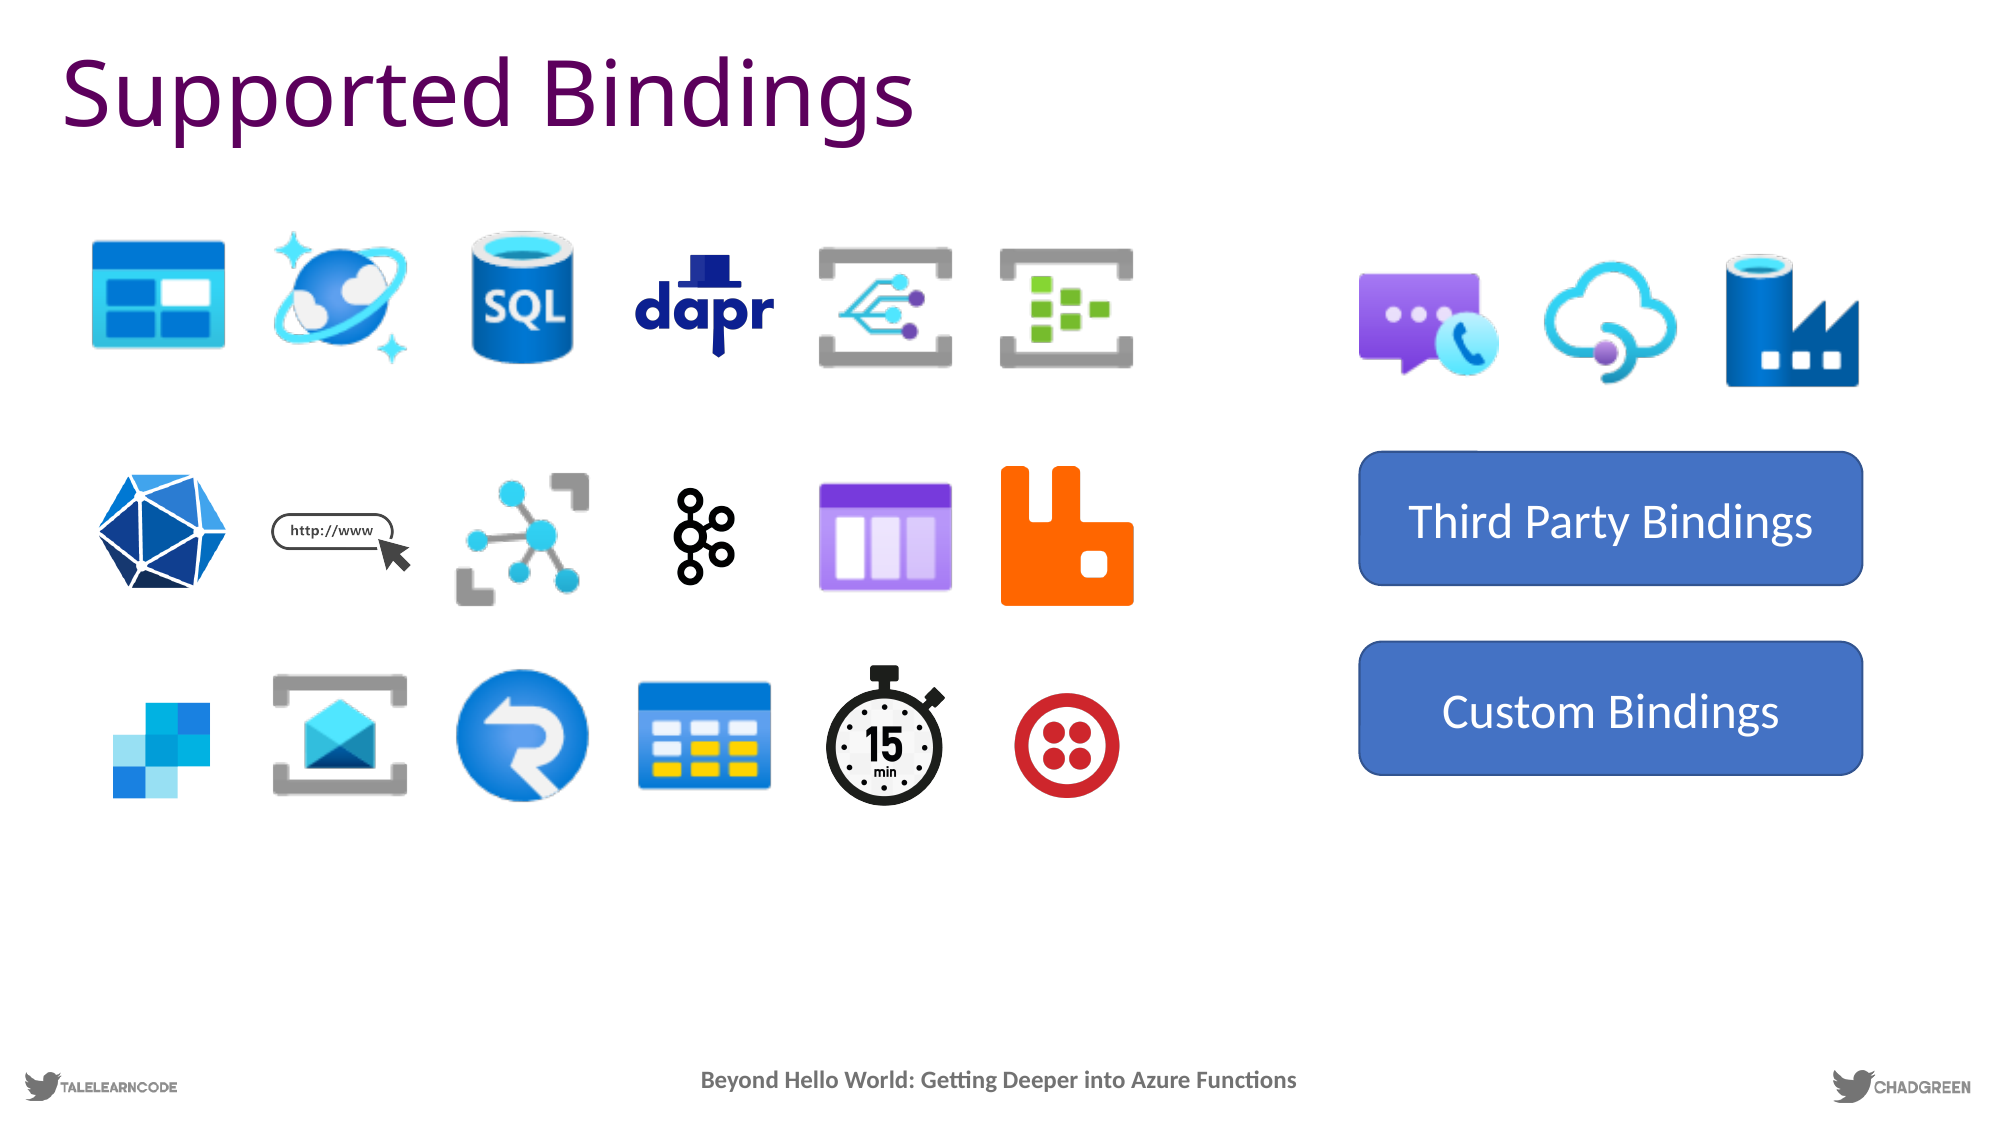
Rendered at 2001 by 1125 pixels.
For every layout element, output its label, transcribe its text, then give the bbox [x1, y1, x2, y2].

picture [815, 238, 956, 378]
picture [271, 513, 411, 572]
text_box Custom Bindings [1358, 640, 1864, 776]
picture [665, 476, 742, 597]
picture [453, 228, 593, 369]
picture [270, 665, 411, 806]
picture [271, 228, 411, 369]
picture [826, 665, 945, 806]
picture [453, 666, 593, 806]
picture [635, 666, 775, 806]
picture [996, 466, 1137, 606]
title Supported Bindings [46, 39, 1953, 155]
picture [91, 685, 232, 816]
picture [89, 225, 229, 365]
picture [996, 693, 1137, 798]
picture [635, 254, 775, 358]
picture [91, 470, 232, 592]
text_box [1359, 251, 1863, 395]
picture [453, 470, 593, 610]
text_box Third Party Bindings [1358, 450, 1864, 587]
picture [815, 467, 956, 608]
picture [996, 238, 1137, 378]
